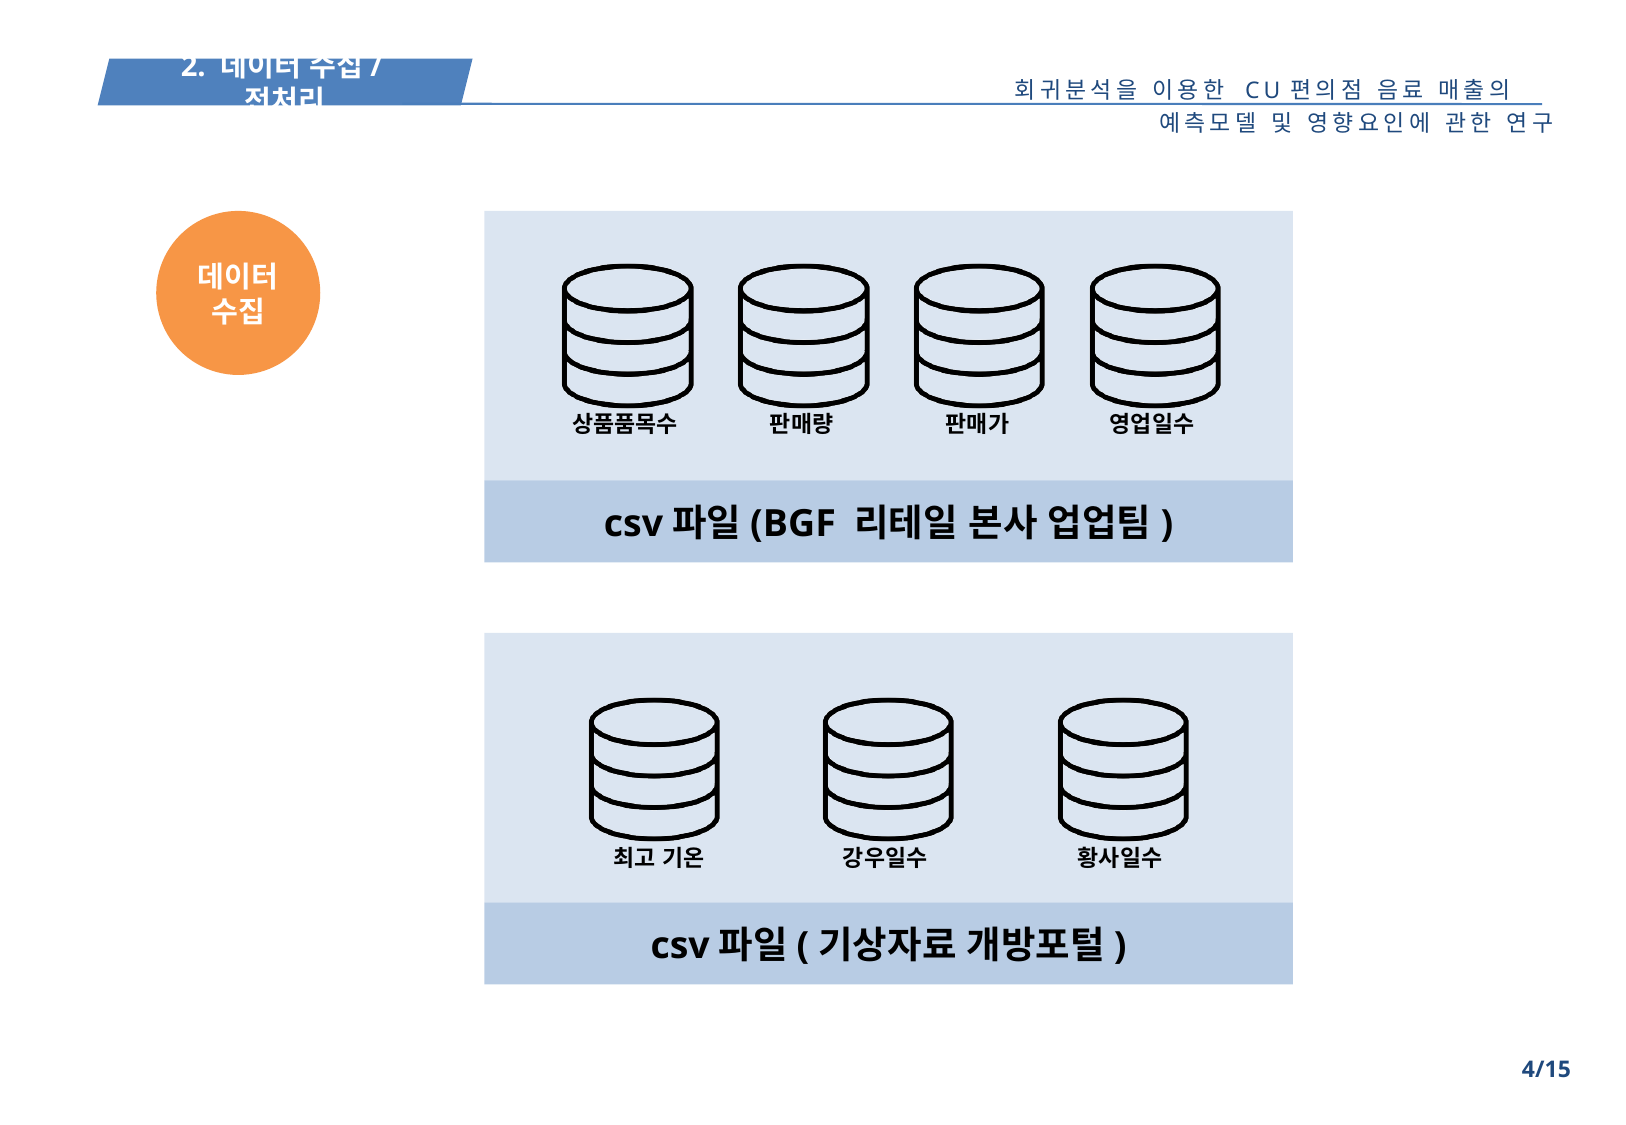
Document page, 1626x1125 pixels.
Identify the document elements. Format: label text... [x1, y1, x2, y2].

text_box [1087, 261, 1223, 446]
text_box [484, 210, 1294, 563]
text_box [820, 695, 956, 880]
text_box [1055, 695, 1191, 880]
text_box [555, 261, 696, 446]
text_box 데이터 수집 [154, 208, 323, 378]
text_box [912, 261, 1048, 446]
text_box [736, 261, 872, 446]
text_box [586, 695, 722, 880]
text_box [484, 632, 1294, 985]
